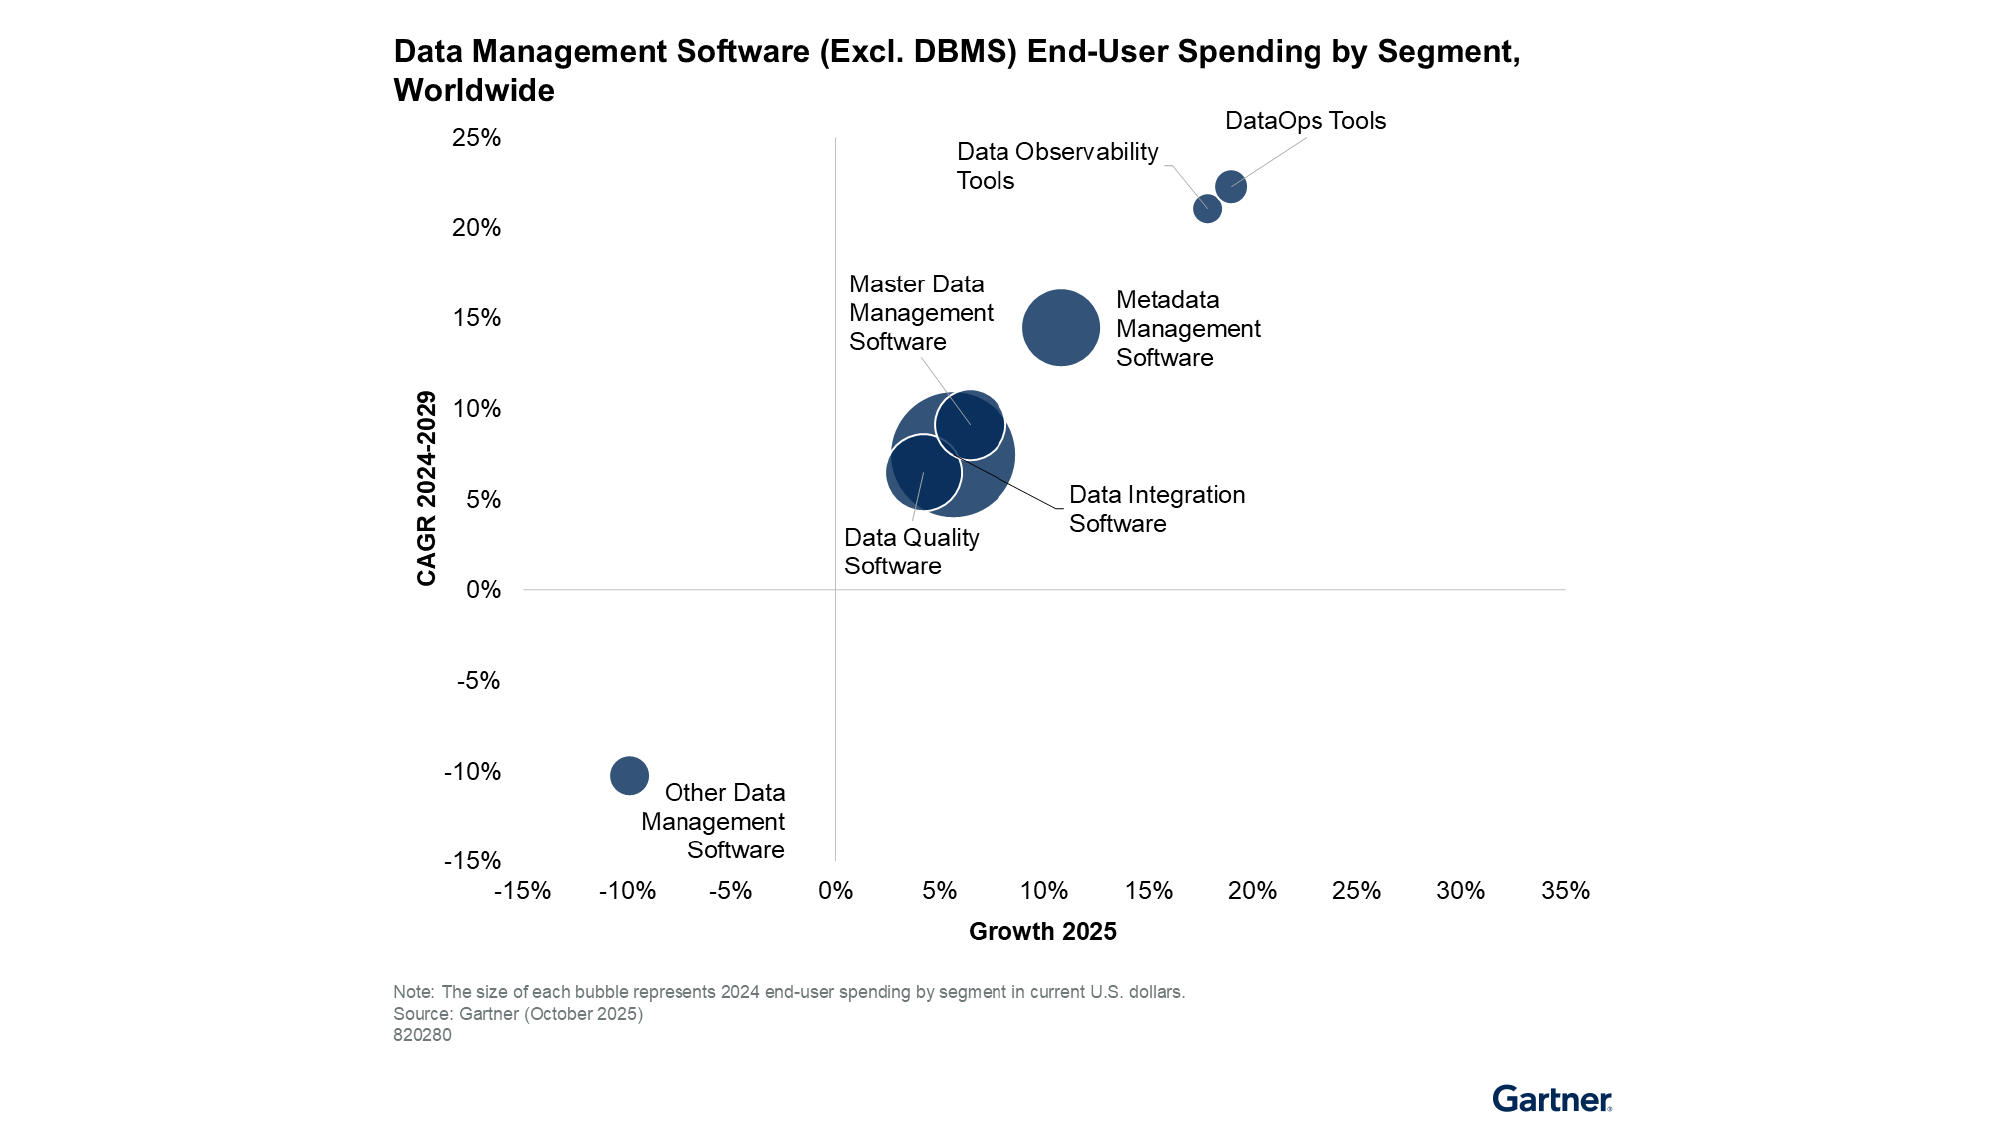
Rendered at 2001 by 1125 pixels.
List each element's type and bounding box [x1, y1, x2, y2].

picture [361, 0, 1638, 1124]
